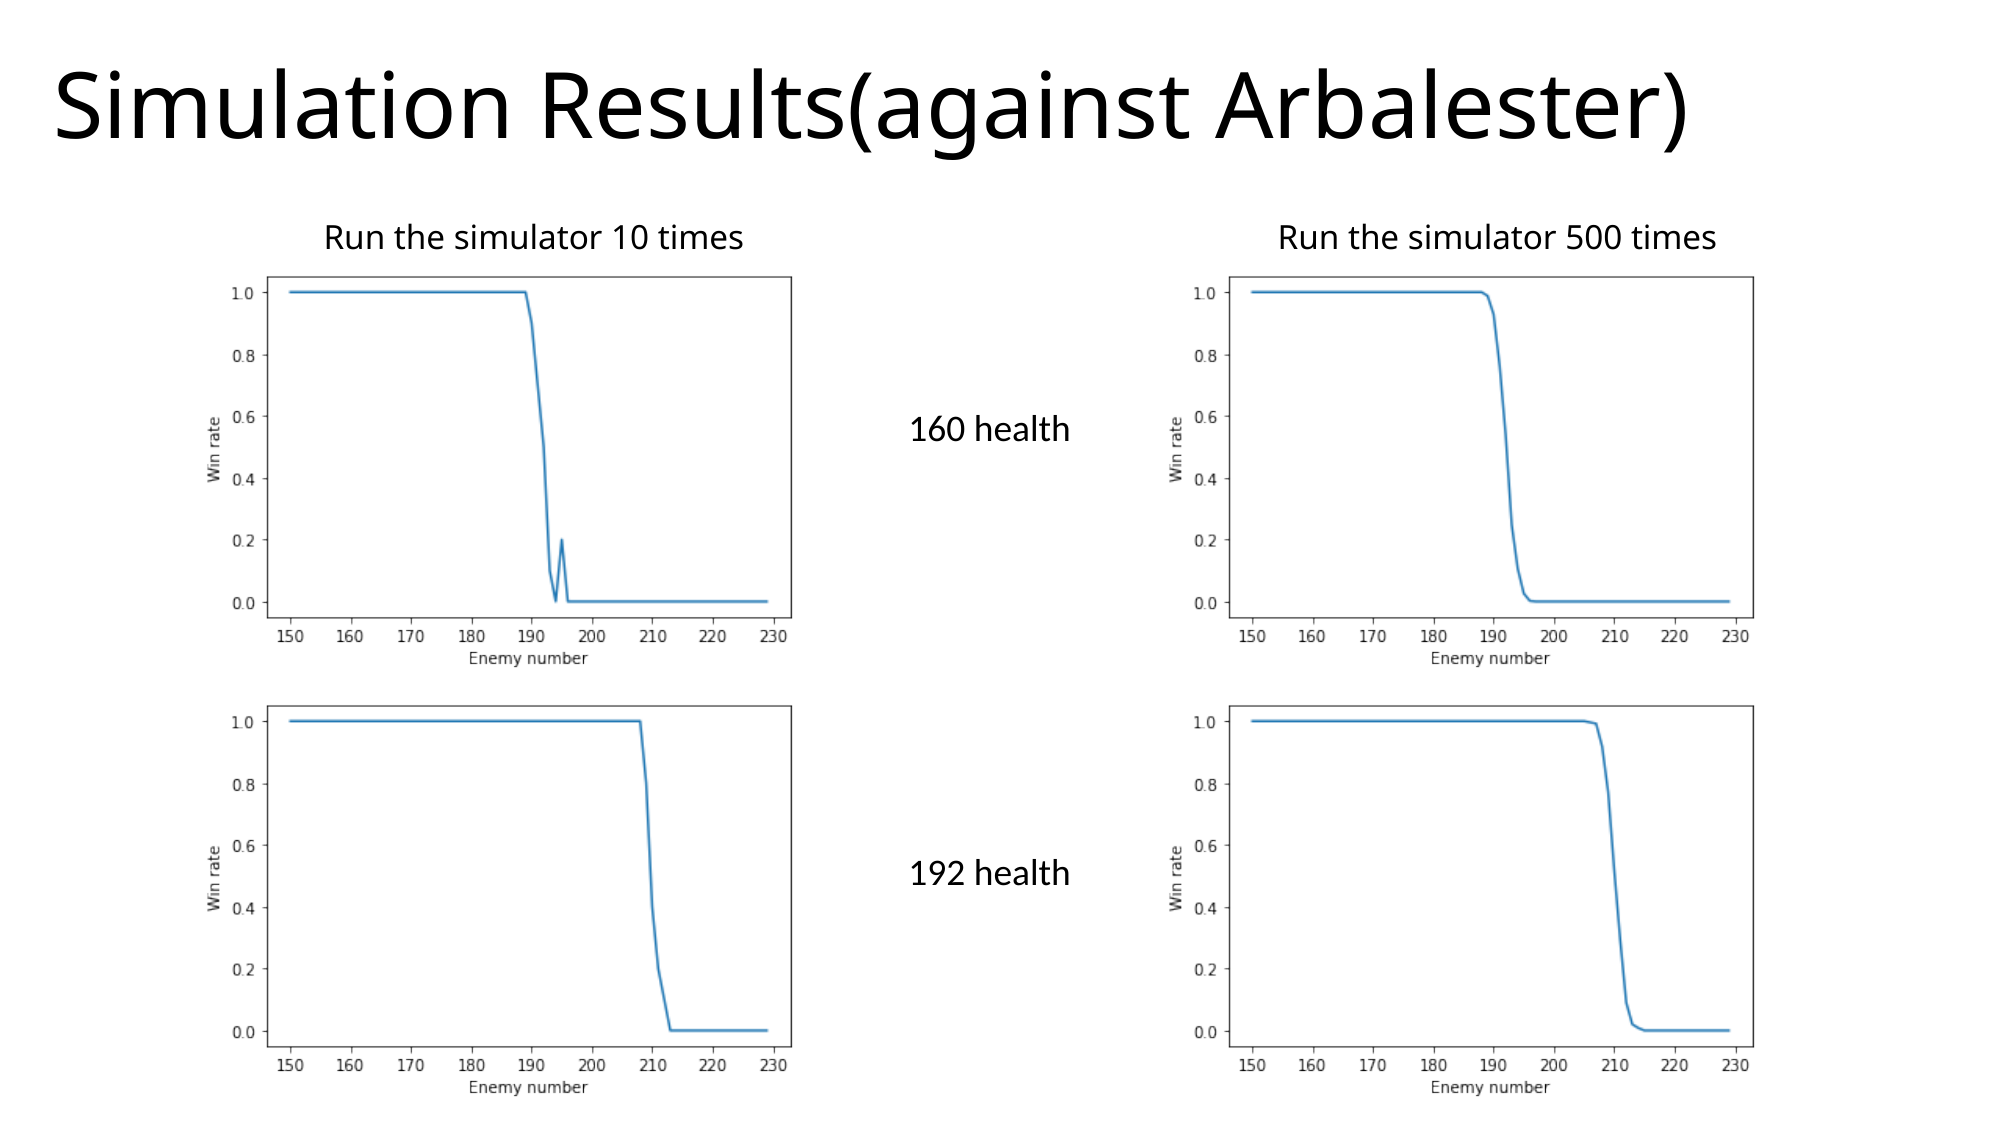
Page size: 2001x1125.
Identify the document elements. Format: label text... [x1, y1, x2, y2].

picture [198, 267, 803, 677]
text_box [1160, 209, 1792, 1106]
picture [198, 696, 803, 1106]
title Simulation Results(against Arbalester) [38, 0, 1764, 218]
text_box Run the simulator 10 times [308, 209, 837, 264]
text_box 160 health [893, 396, 1107, 456]
text_box 192 health [893, 840, 1107, 901]
